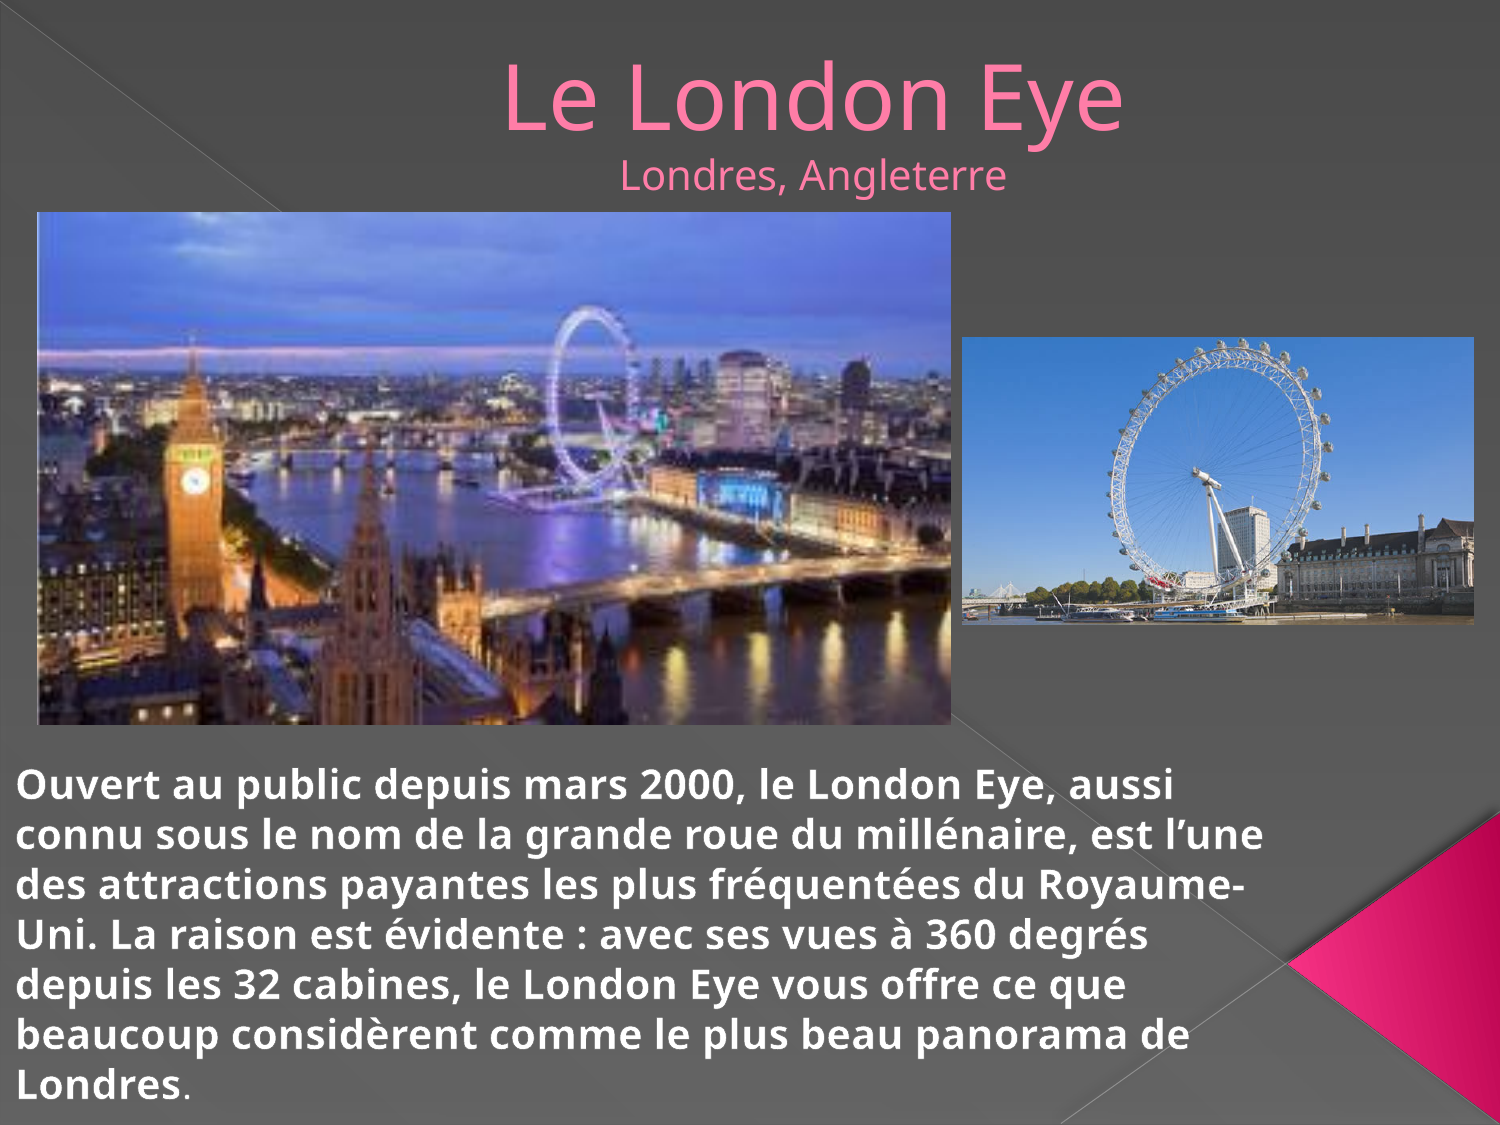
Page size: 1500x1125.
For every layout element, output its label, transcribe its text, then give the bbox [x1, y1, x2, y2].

subtitle Ouvert au public depuis mars 2000, le London Eye, aussi connu sous le nom de la grande roue du millénaire, est l’une des attractions payantes les plus fréquentées du Royaume-Uni. La raison est évidente : avec ses vues à 360 degrés depuis les 32 cabines, le London Eye vous offre ce que beaucoup considèrent comme le plus beau panorama de Londres. [0, 750, 1288, 1100]
picture [37, 212, 951, 726]
picture [962, 337, 1474, 626]
title Le London Eye Londres, Angleterre [112, 0, 1436, 206]
